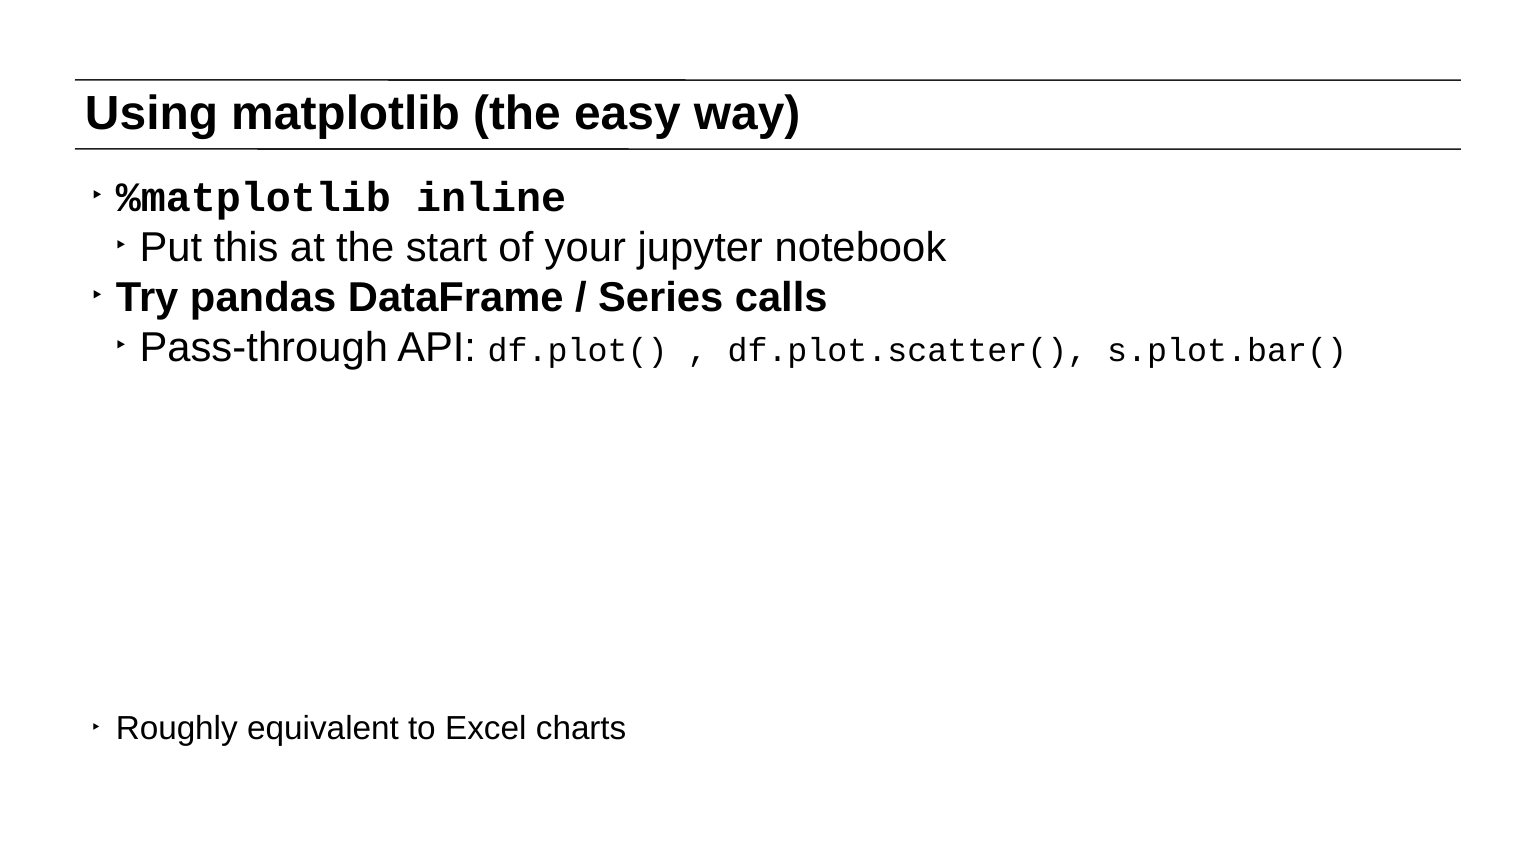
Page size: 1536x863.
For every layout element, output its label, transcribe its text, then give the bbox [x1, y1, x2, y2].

title Using matplotlib (the easy way) [76, 82, 1369, 160]
list %matplotlib inline Put this at the start of your jupyter notebook Try pandas DataFrame / Series calls Pass-through API: df.plot() , df.plot.scatter(), s.plot.bar() Roughly equivalent to Excel charts [76, 160, 1460, 823]
